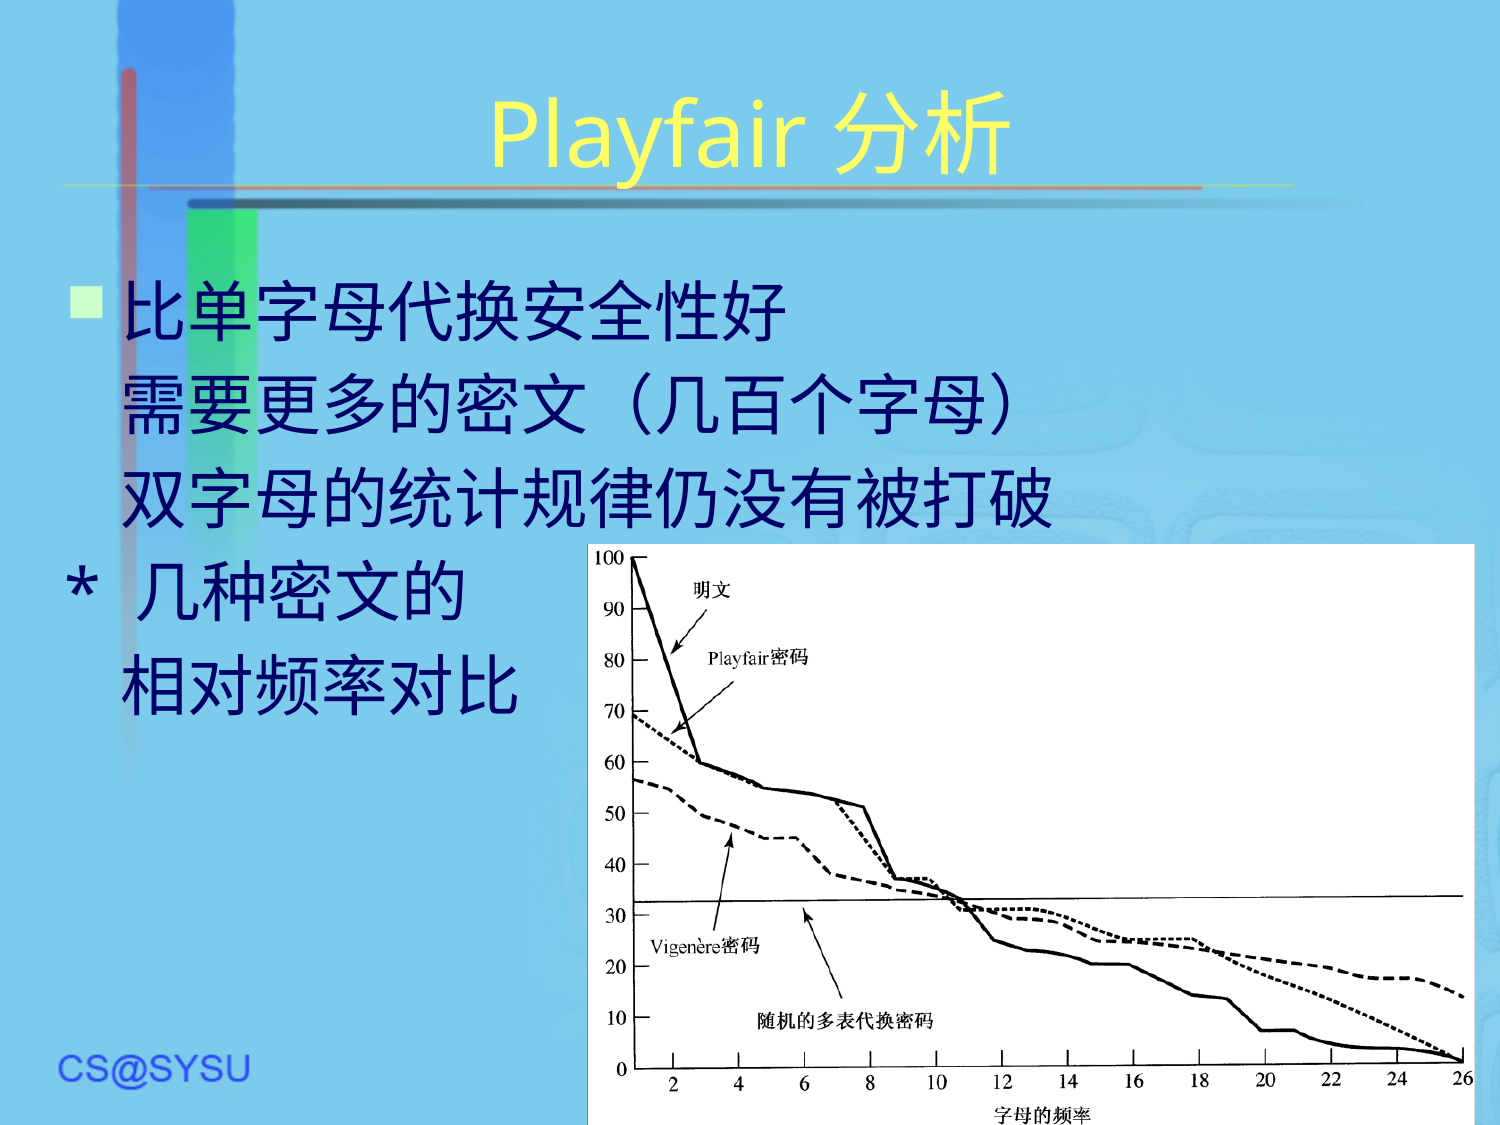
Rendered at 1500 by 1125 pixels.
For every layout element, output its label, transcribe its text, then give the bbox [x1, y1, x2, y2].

picture [0, 0, 1500, 1125]
list 比单字母代换安全性好 需要更多的密文（几百个字母） 双字母的统计规律仍没有被打破 * 几种密文的 相对频率对比 [49, 262, 1451, 1001]
title Playfair分析 [49, 37, 1451, 226]
